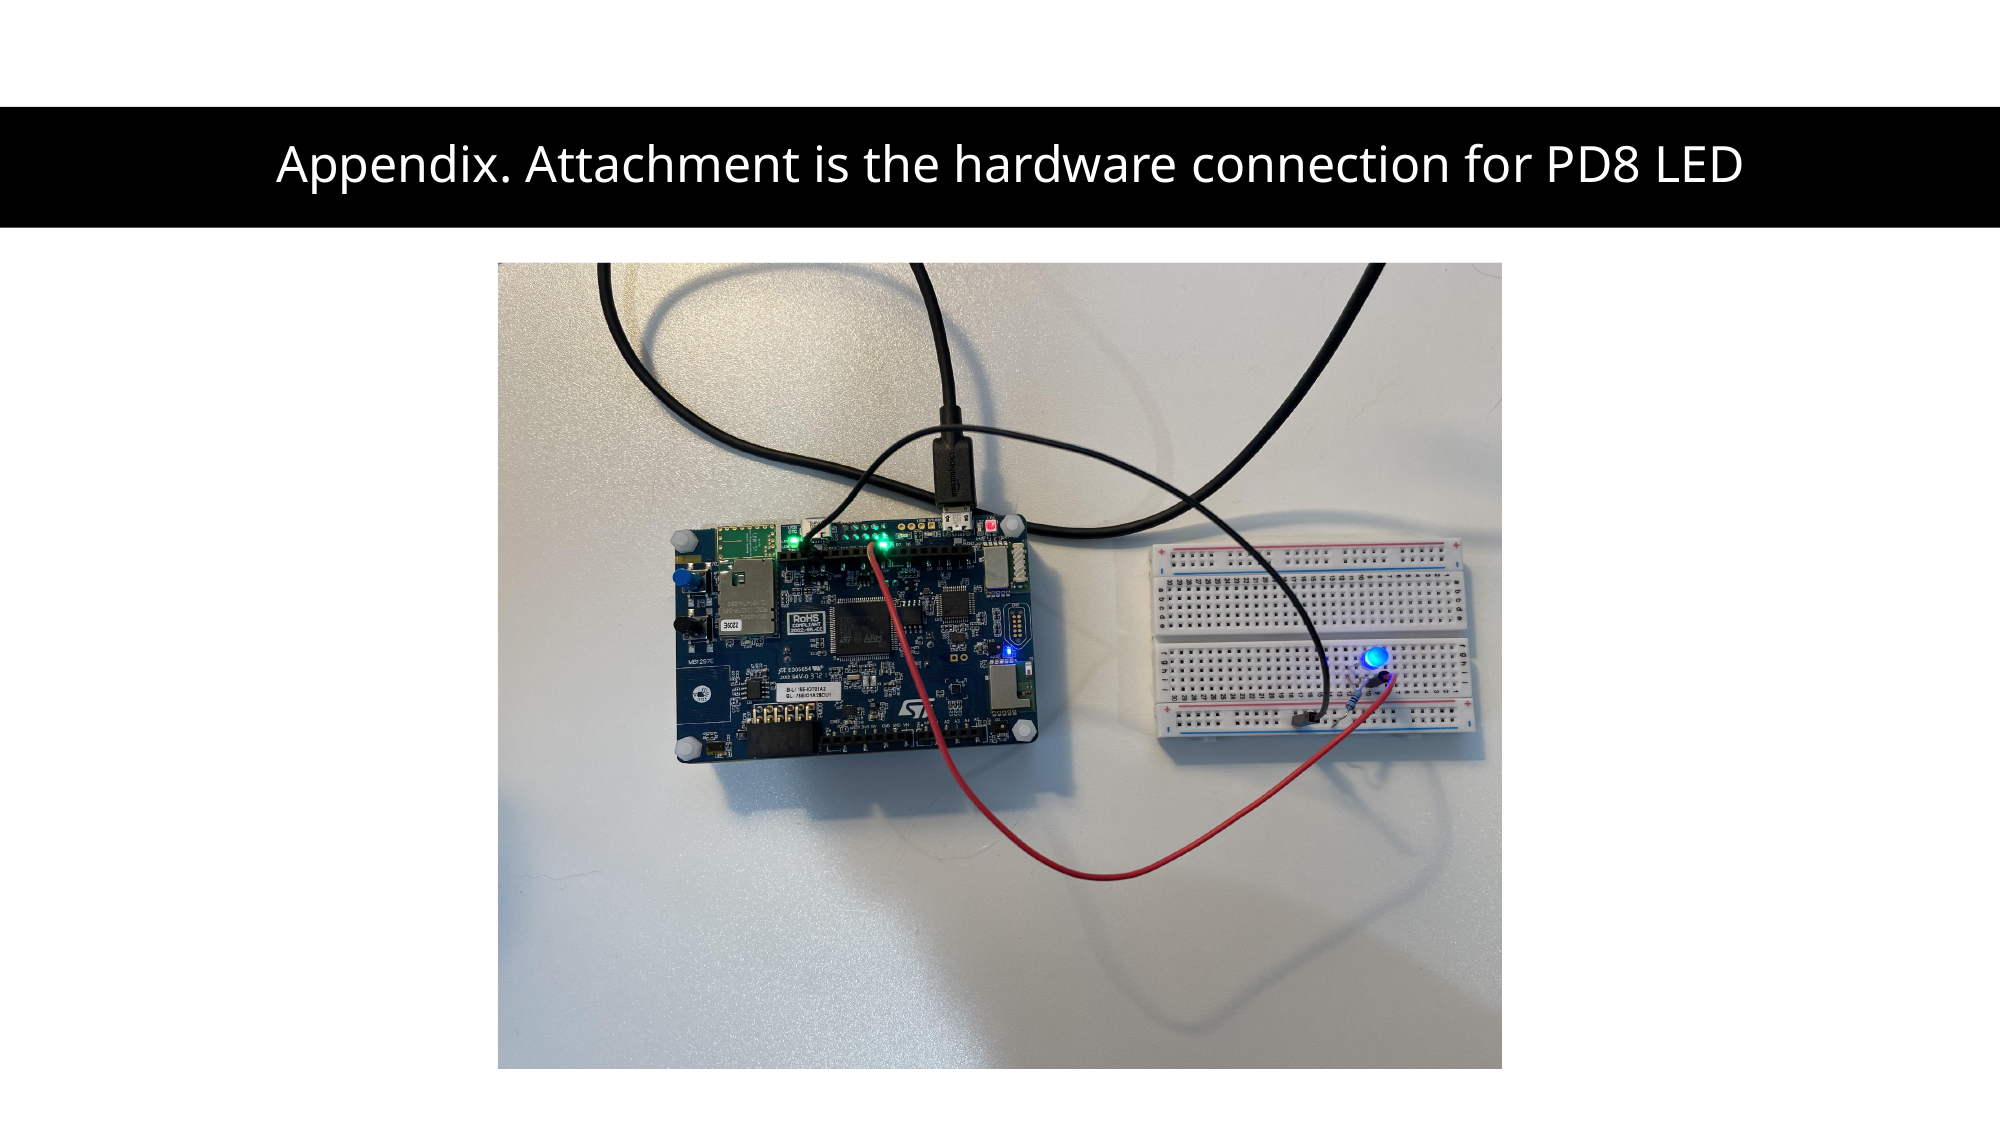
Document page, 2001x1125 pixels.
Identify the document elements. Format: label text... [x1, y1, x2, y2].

text_box [1404, 106, 2000, 229]
text_box [0, 106, 596, 229]
title Appendix. Attachment is the hardware connection for PD8 LED [91, 105, 1931, 228]
picture [499, 163, 1502, 1125]
